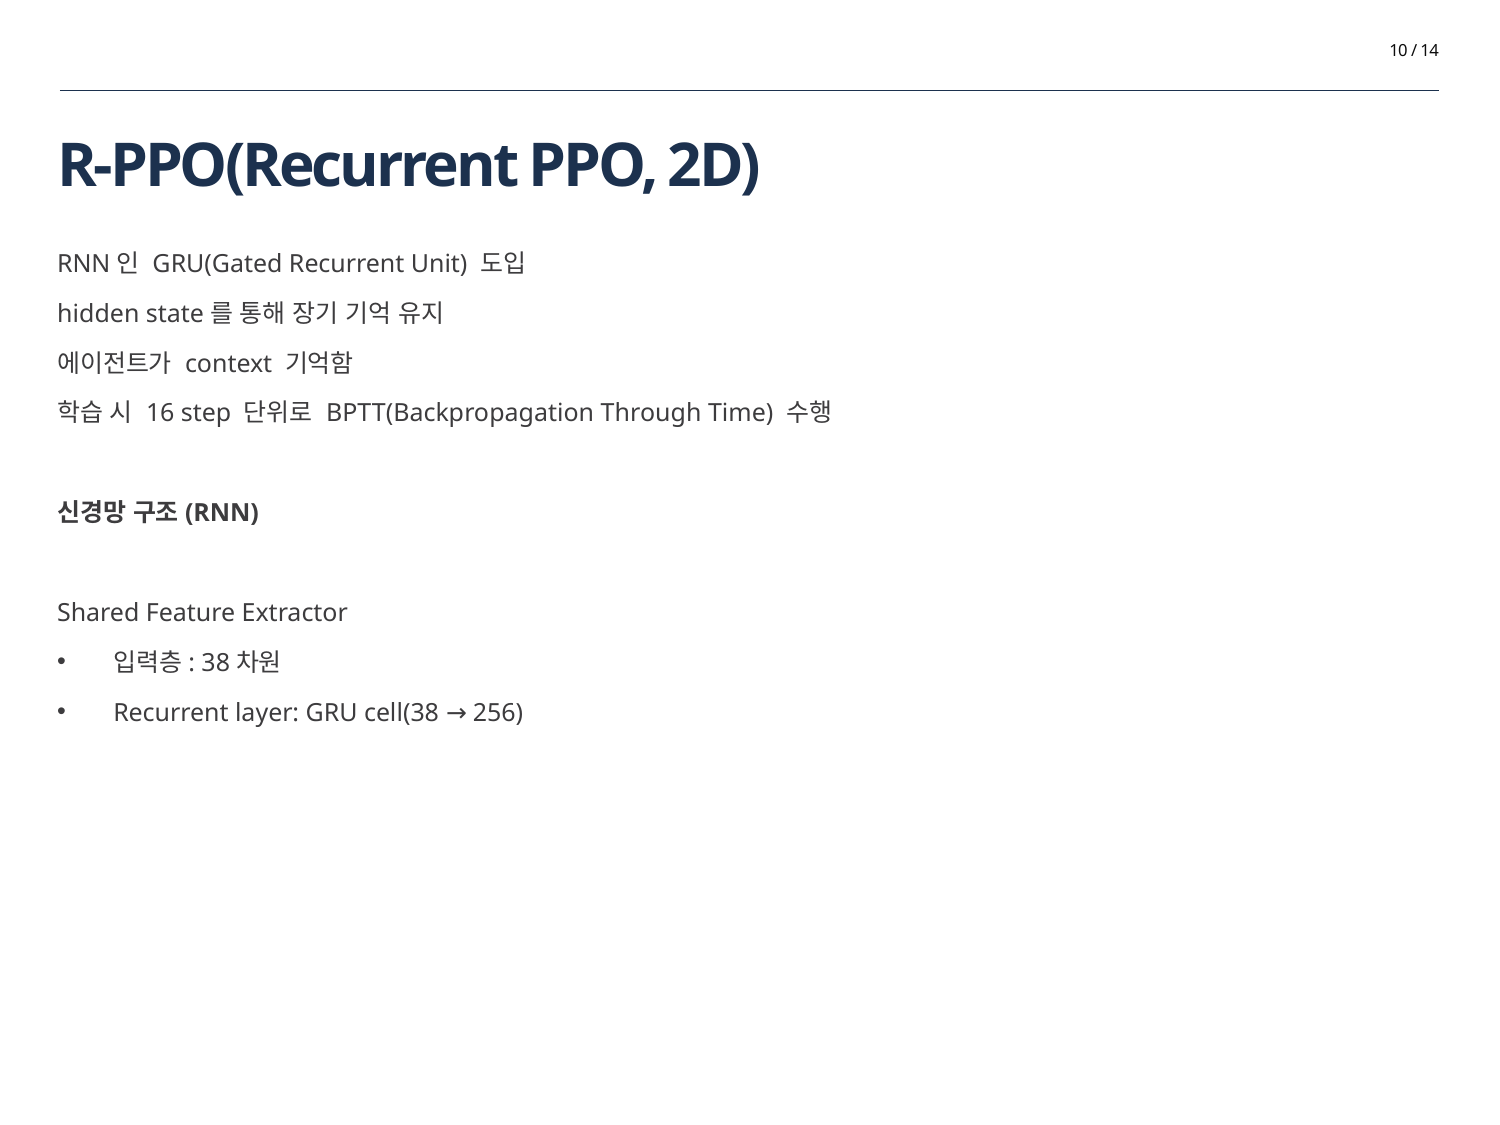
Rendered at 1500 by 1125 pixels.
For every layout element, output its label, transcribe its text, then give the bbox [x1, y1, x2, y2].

text_box RNN인 GRU(Gated Recurrent Unit) 도입 hidden state를 통해 장기 기억 유지 에이전트가 context 기억함 학습 시 16 step 단위로 BPTT(Backpropagation Through Time) 수행 신경망 구조(RNN) Shared Feature Extractor 입력층: 38차원 Recurrent layer: GRU cell(38 → 256) [42, 224, 1432, 1011]
text_box 10 / 14 [1193, 32, 1454, 70]
title R-PPO(Recurrent PPO, 2D) [42, 114, 1190, 211]
